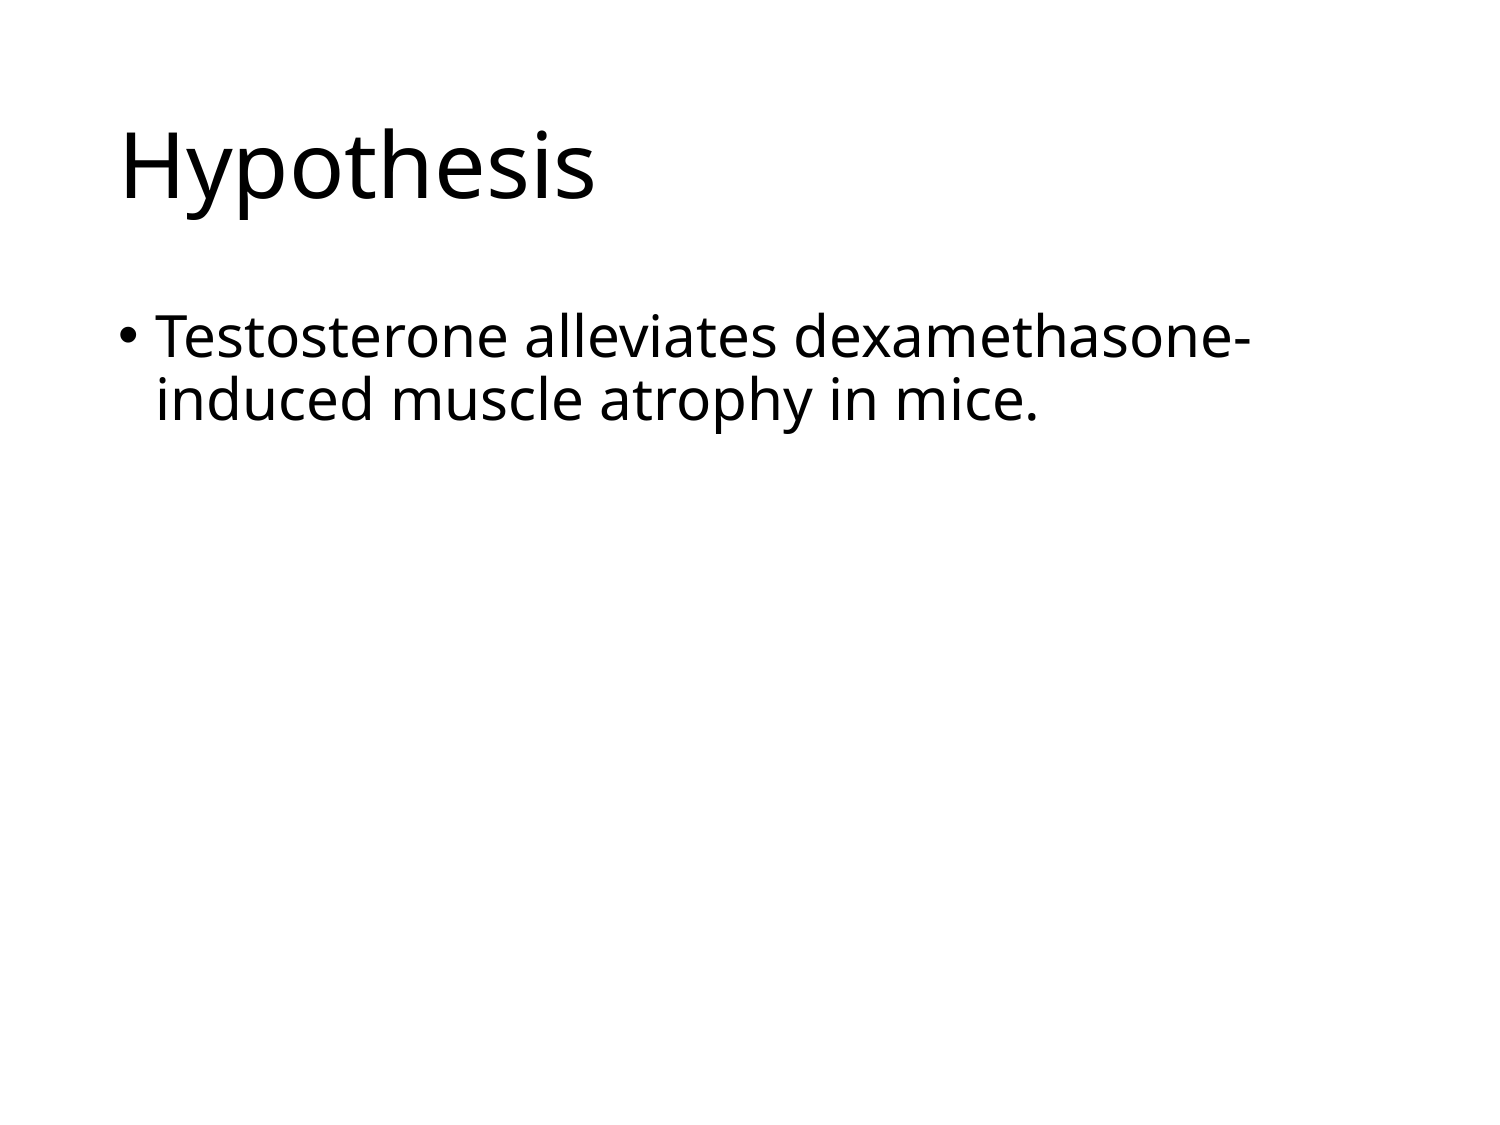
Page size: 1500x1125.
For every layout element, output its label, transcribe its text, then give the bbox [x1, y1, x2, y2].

list Testosterone alleviates dexamethasone-induced muscle atrophy in mice. [103, 299, 1397, 1014]
title Hypothesis [103, 59, 1397, 278]
